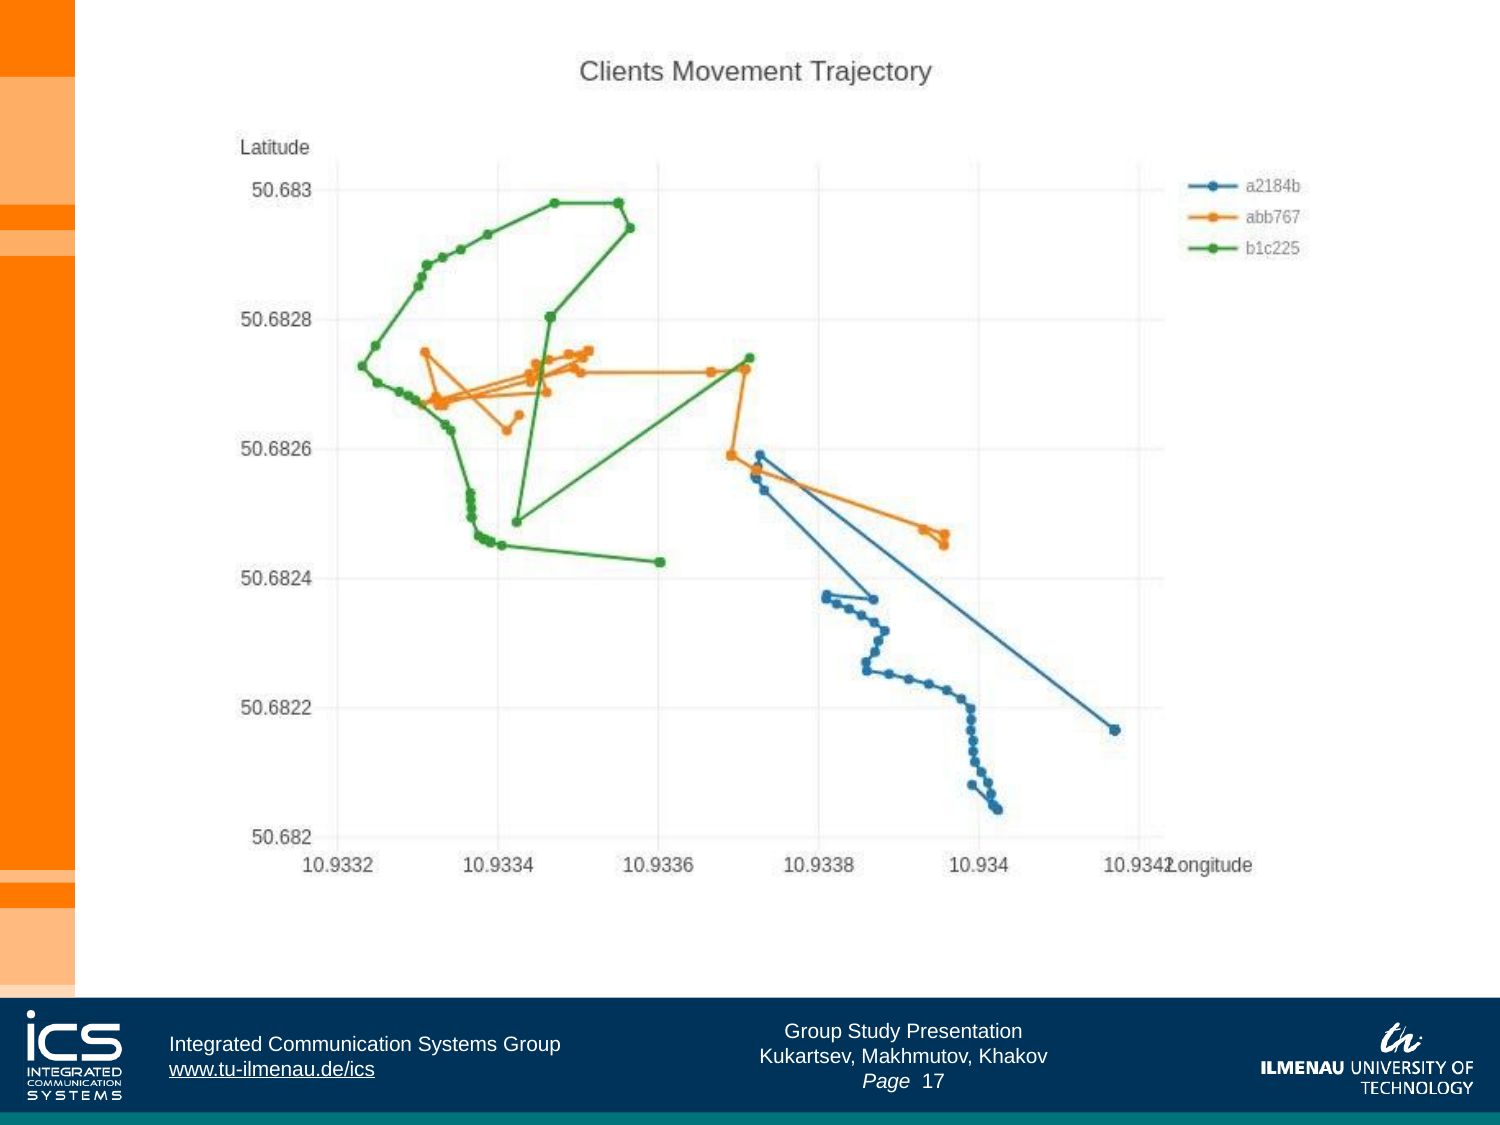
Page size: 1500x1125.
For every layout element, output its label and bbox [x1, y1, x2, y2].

picture [1261, 1022, 1474, 1094]
picture [23, 1009, 124, 1102]
picture [182, 0, 1329, 983]
